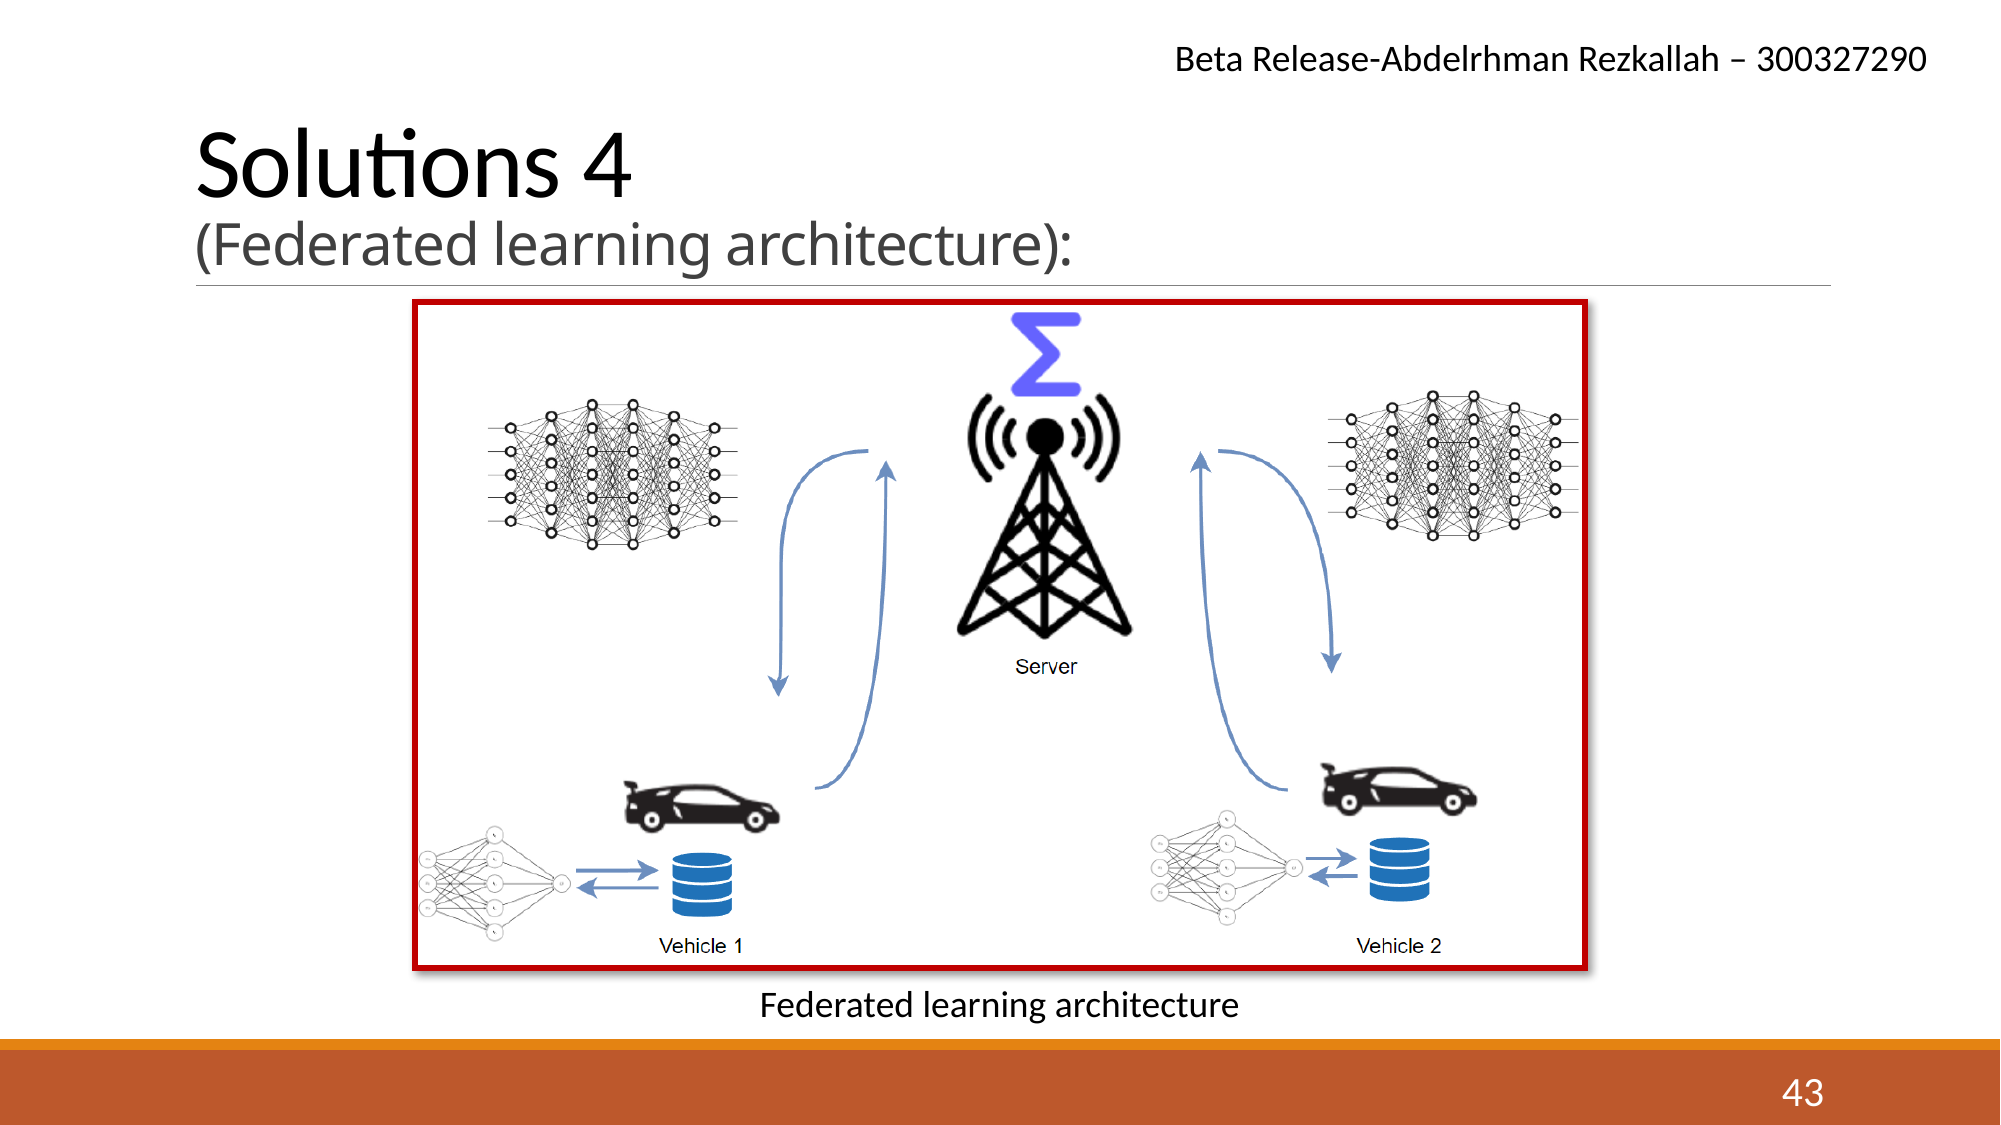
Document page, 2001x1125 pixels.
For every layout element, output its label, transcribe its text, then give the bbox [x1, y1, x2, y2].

slide_number 42 [1624, 1059, 1840, 1120]
picture [417, 304, 1583, 966]
title Solutions 4 (Federated learning architecture): [180, 47, 1830, 285]
text_box Beta Release-Abdelrhman Rezkallah – 300327290 [1159, 26, 1960, 132]
text_box Federated learning architecture [543, 982, 1457, 1033]
